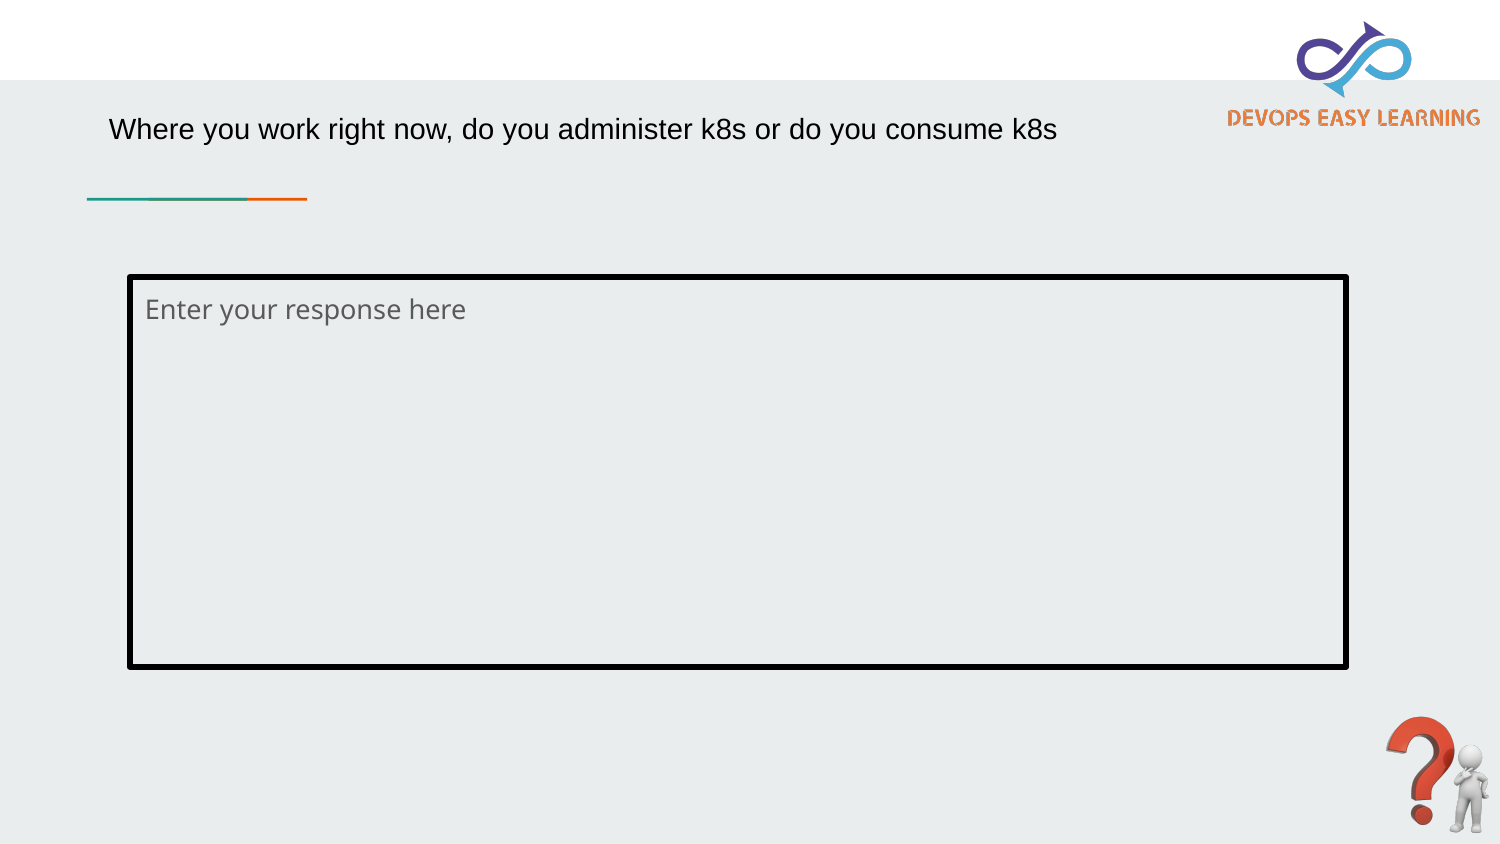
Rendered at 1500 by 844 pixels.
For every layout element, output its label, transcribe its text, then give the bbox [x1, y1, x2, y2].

text_box Enter your response here [129, 277, 1346, 667]
text_box Where you work right now, do you administer k8s or do you consume k8s [94, 95, 1217, 196]
picture [1378, 706, 1500, 844]
picture [1216, 9, 1492, 148]
